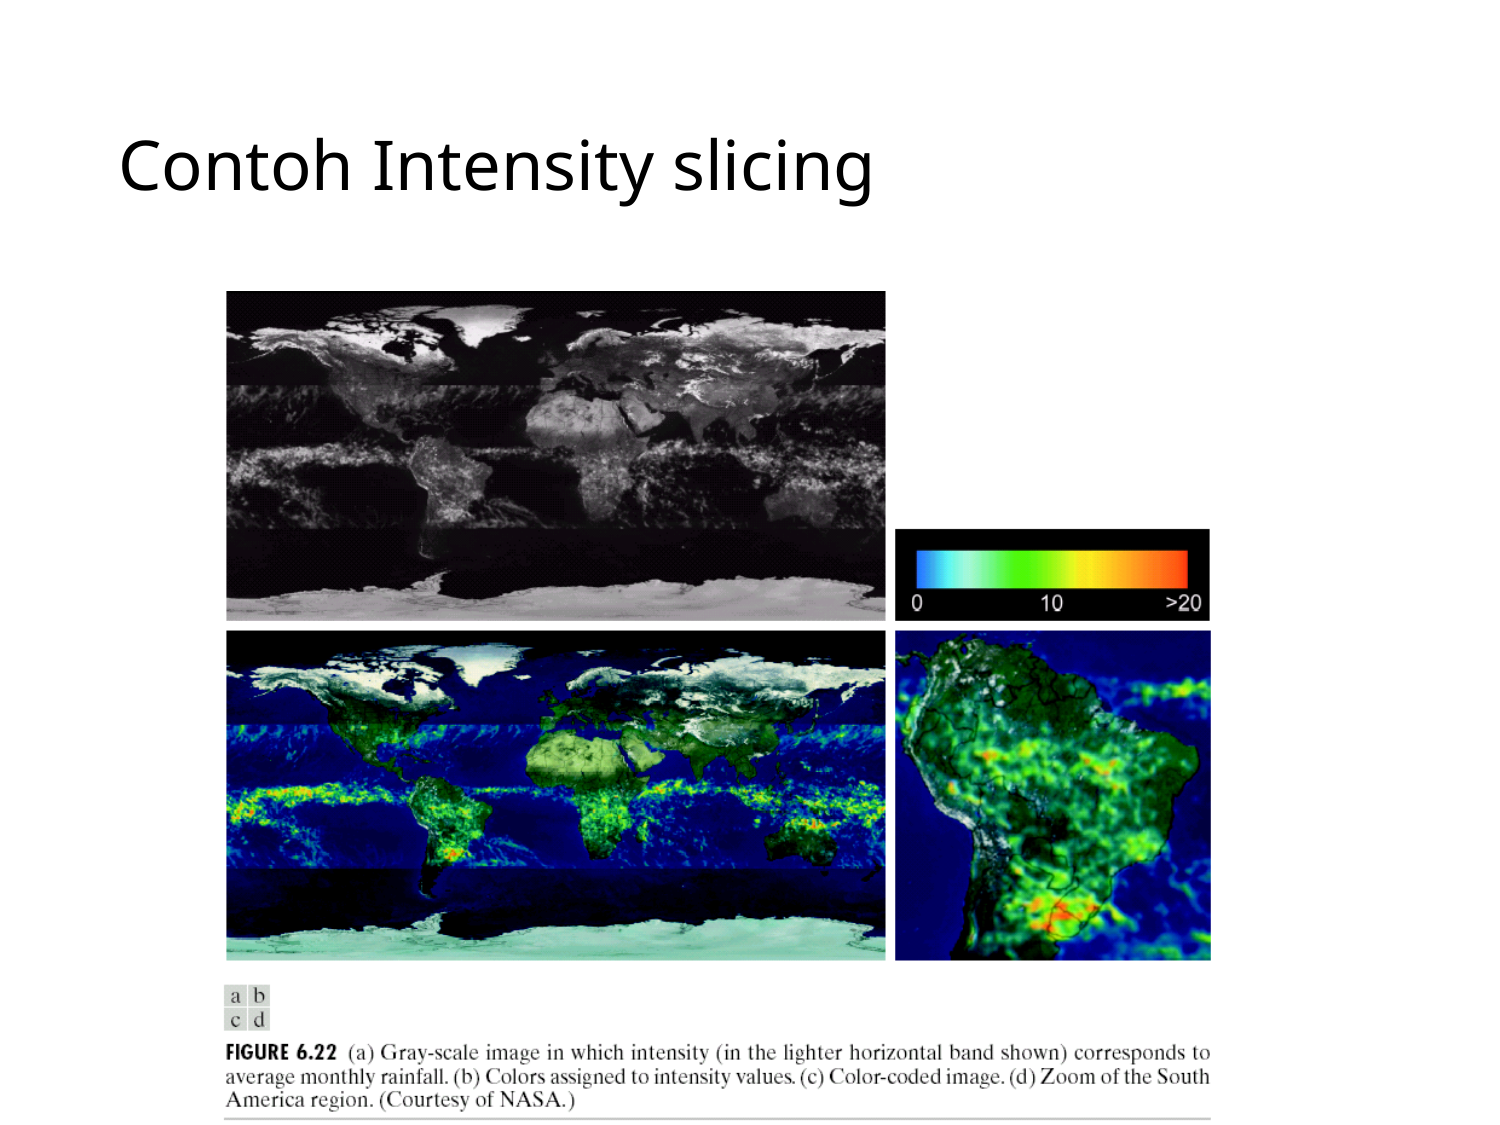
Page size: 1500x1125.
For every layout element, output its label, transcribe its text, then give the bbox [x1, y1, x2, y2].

picture [212, 291, 1217, 1125]
title Contoh Intensity slicing [103, 59, 1397, 278]
